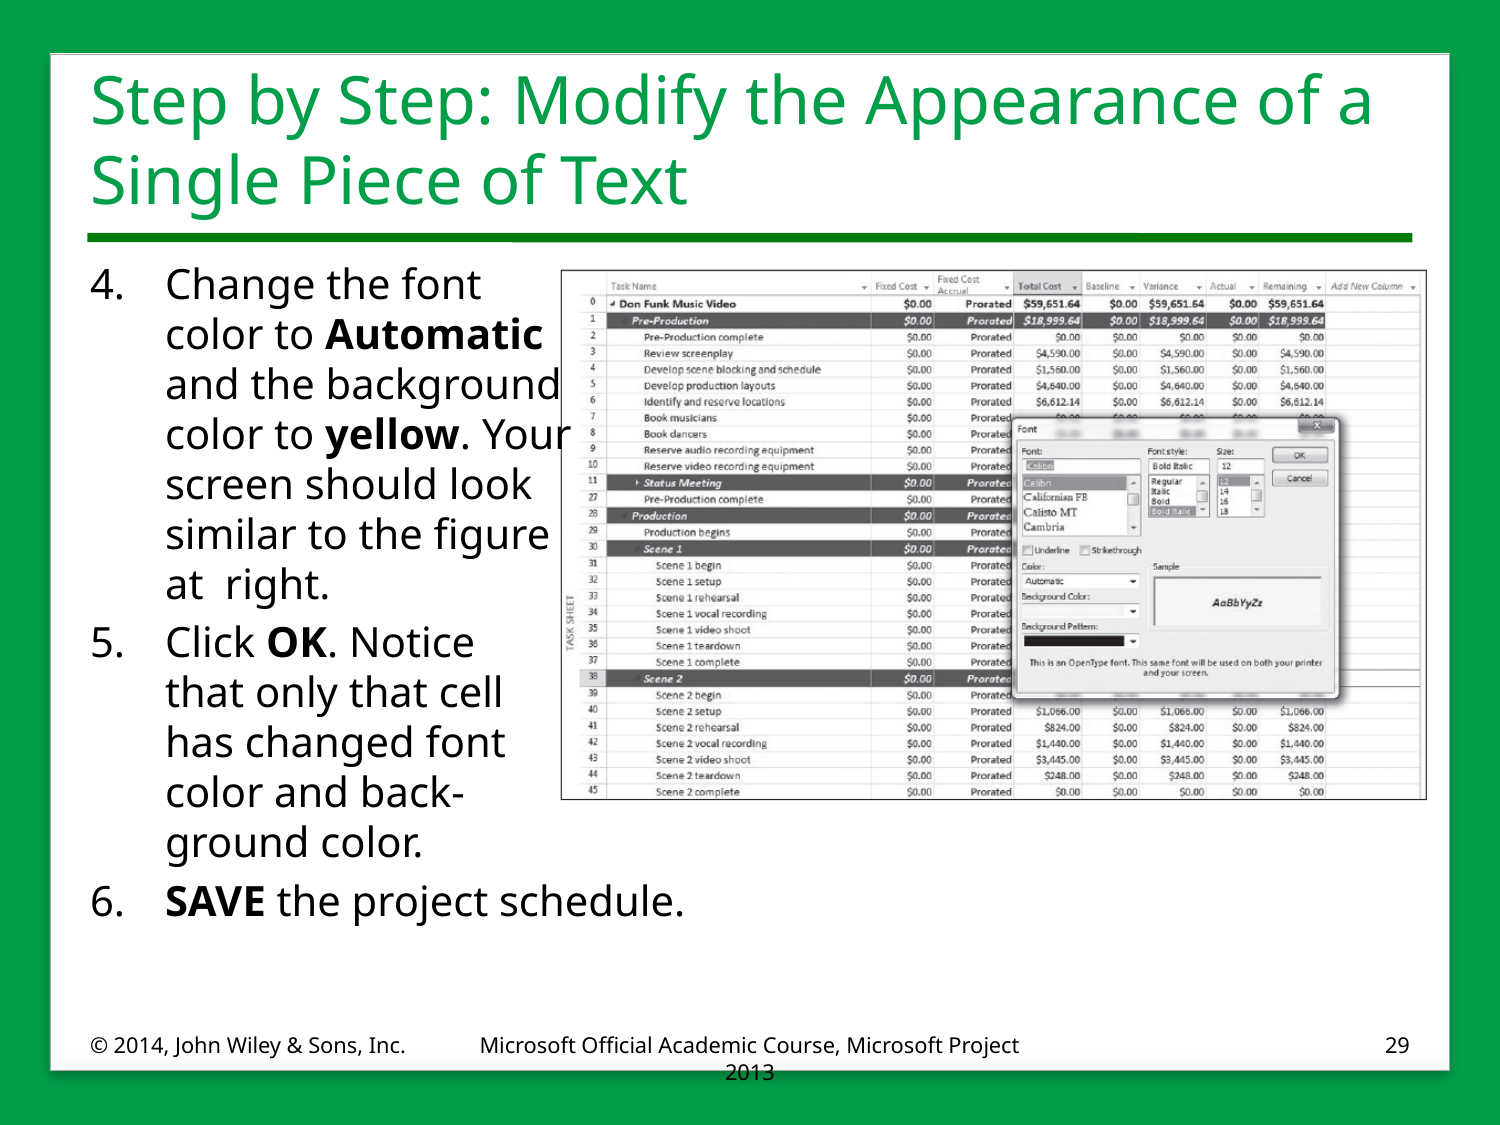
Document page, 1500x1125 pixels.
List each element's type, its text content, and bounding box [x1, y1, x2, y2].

slide_number 29 [1074, 1024, 1426, 1103]
list 4. Change the font color to Automatic and the background color to yellow. Your screen should look similar to the figure at right. 5. Click OK. Notice that only that cell has changed font color and back- ground color. 6. SAVE the project schedule. [75, 249, 1400, 1063]
slide_number © 2014, John Wiley & Sons, Inc. [74, 1024, 426, 1103]
footer Microsoft Official Academic Course, Microsoft Project 2013 [449, 1024, 1051, 1103]
title Step by Step: Modify the Appearance of a Single Piece of Text [74, 74, 1426, 226]
picture [552, 262, 1438, 809]
